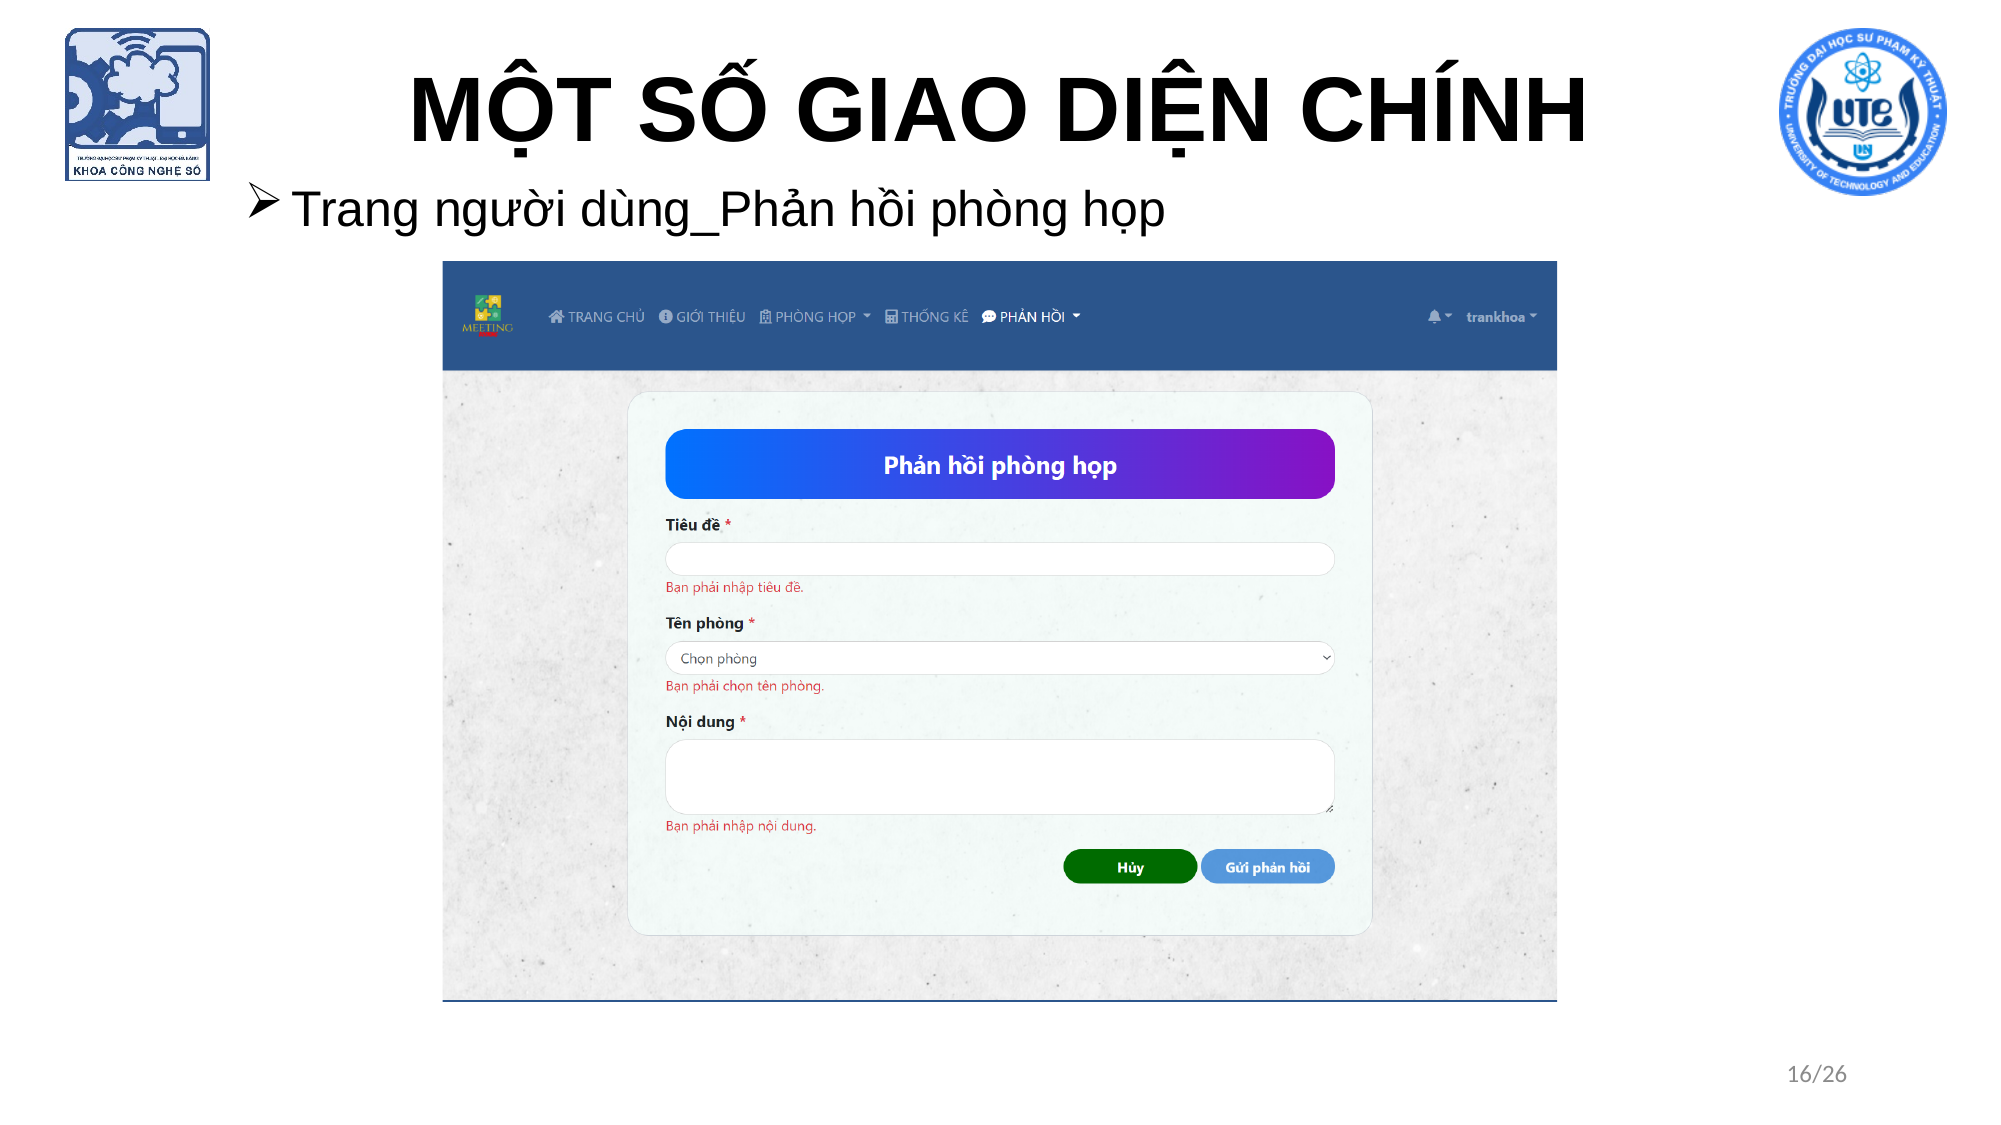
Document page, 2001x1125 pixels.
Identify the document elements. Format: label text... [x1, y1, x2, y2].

title MỘT SỐ GIAO DIỆN CHÍNH [137, 2, 1863, 221]
picture [1863, 28, 1947, 196]
list Trang người dùng_Phản hồi phòng họp [229, 221, 1273, 257]
picture [65, 28, 137, 181]
slide_number 16/26 [1412, 1042, 1863, 1103]
picture [442, 261, 1558, 1002]
